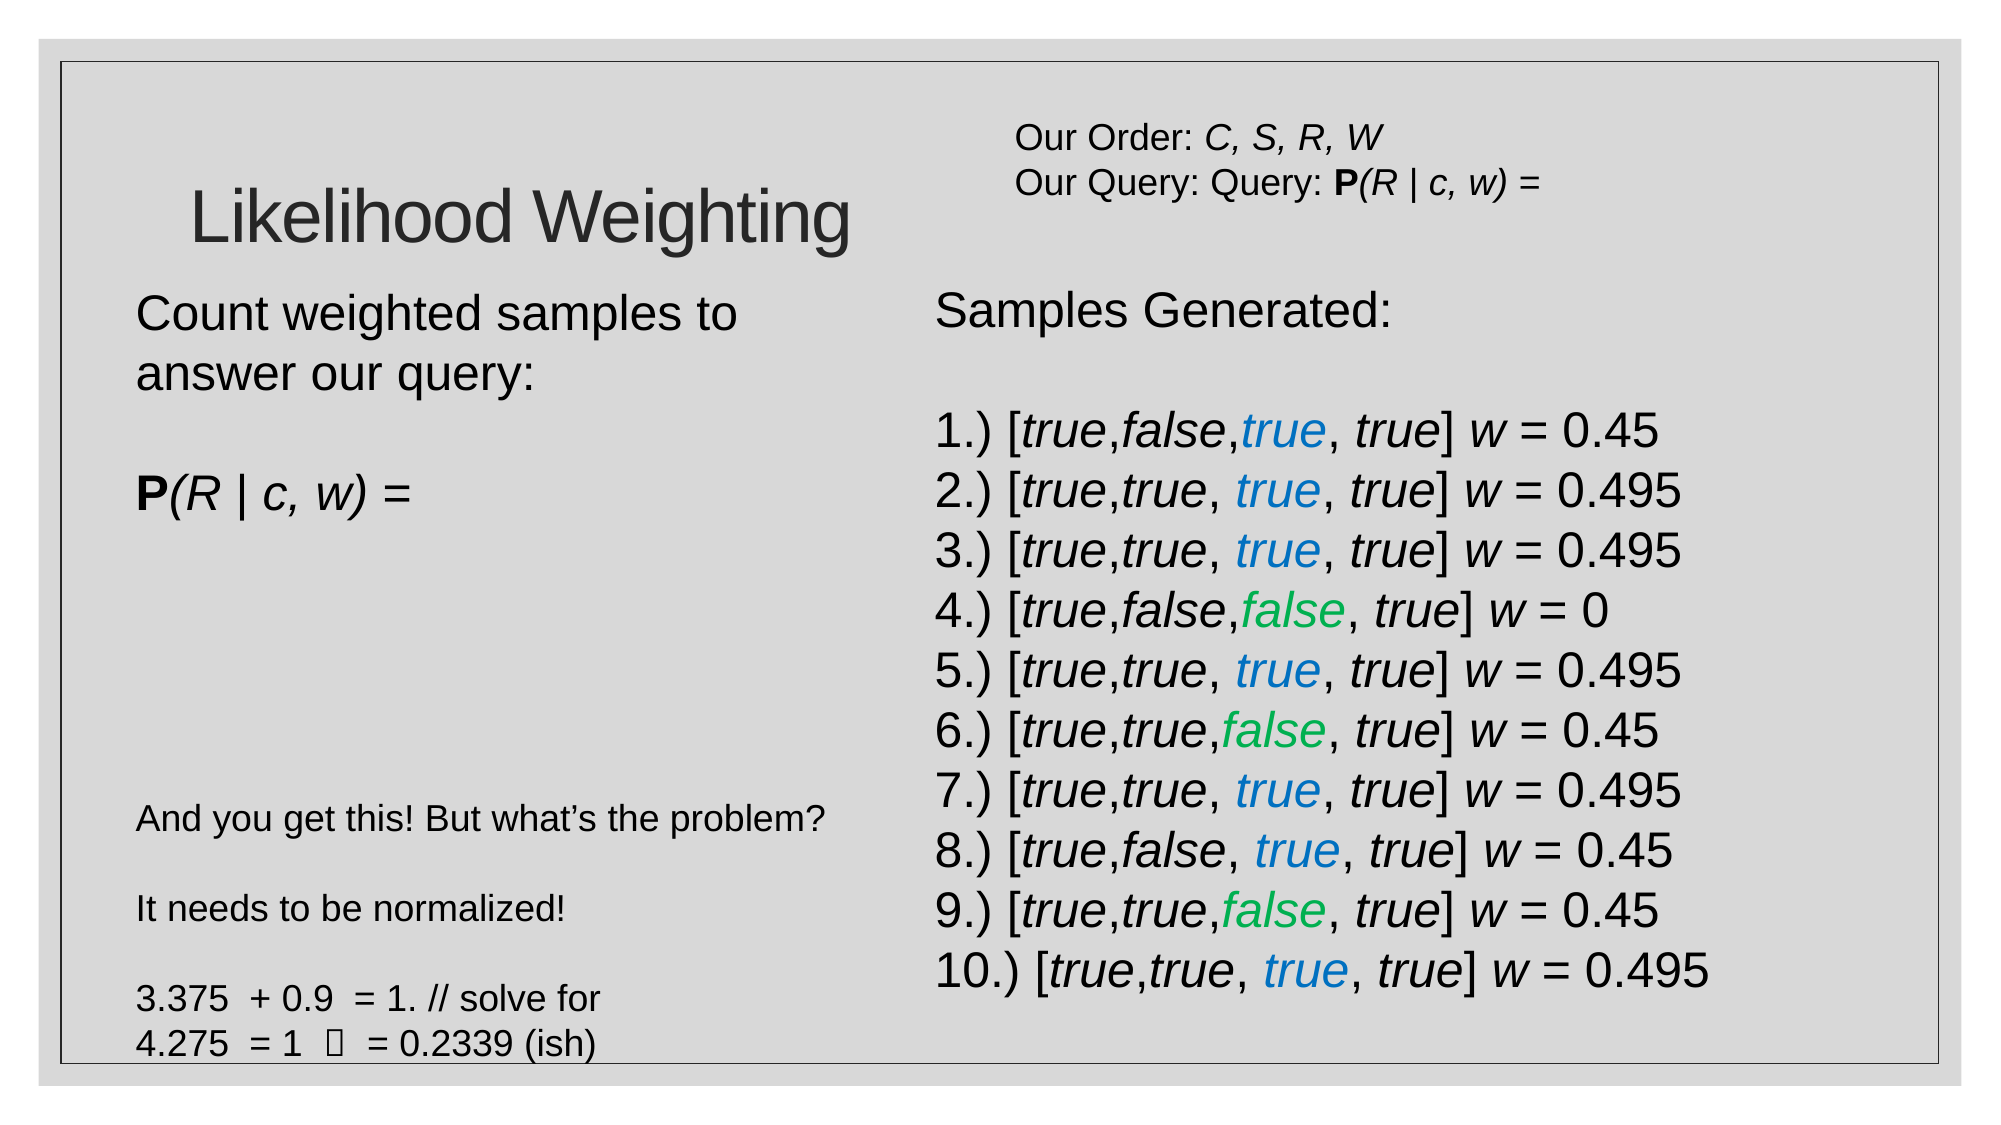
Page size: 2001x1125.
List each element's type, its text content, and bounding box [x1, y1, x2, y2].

title Likelihood Weighting [174, 105, 1825, 331]
text_box Samples Generated: 1.) [true,false,true, true] w = 0.45 2.) [true,true, true, true] w = 0.495 3.) [true,true, true, true] w = 0.495 4.) [true,false,false, true] w = 0 5.) [true,true, true, true] w = 0.495 6.) [true,true,false, true] w = 0.45 7.) [true,true, true, true] w = 0.495 8.) [true,false, true, true] w = 0.45 9.) [true,true,false, true] w = 0.45 10.) [true,true, true, true] w = 0.495 [919, 269, 1745, 1125]
